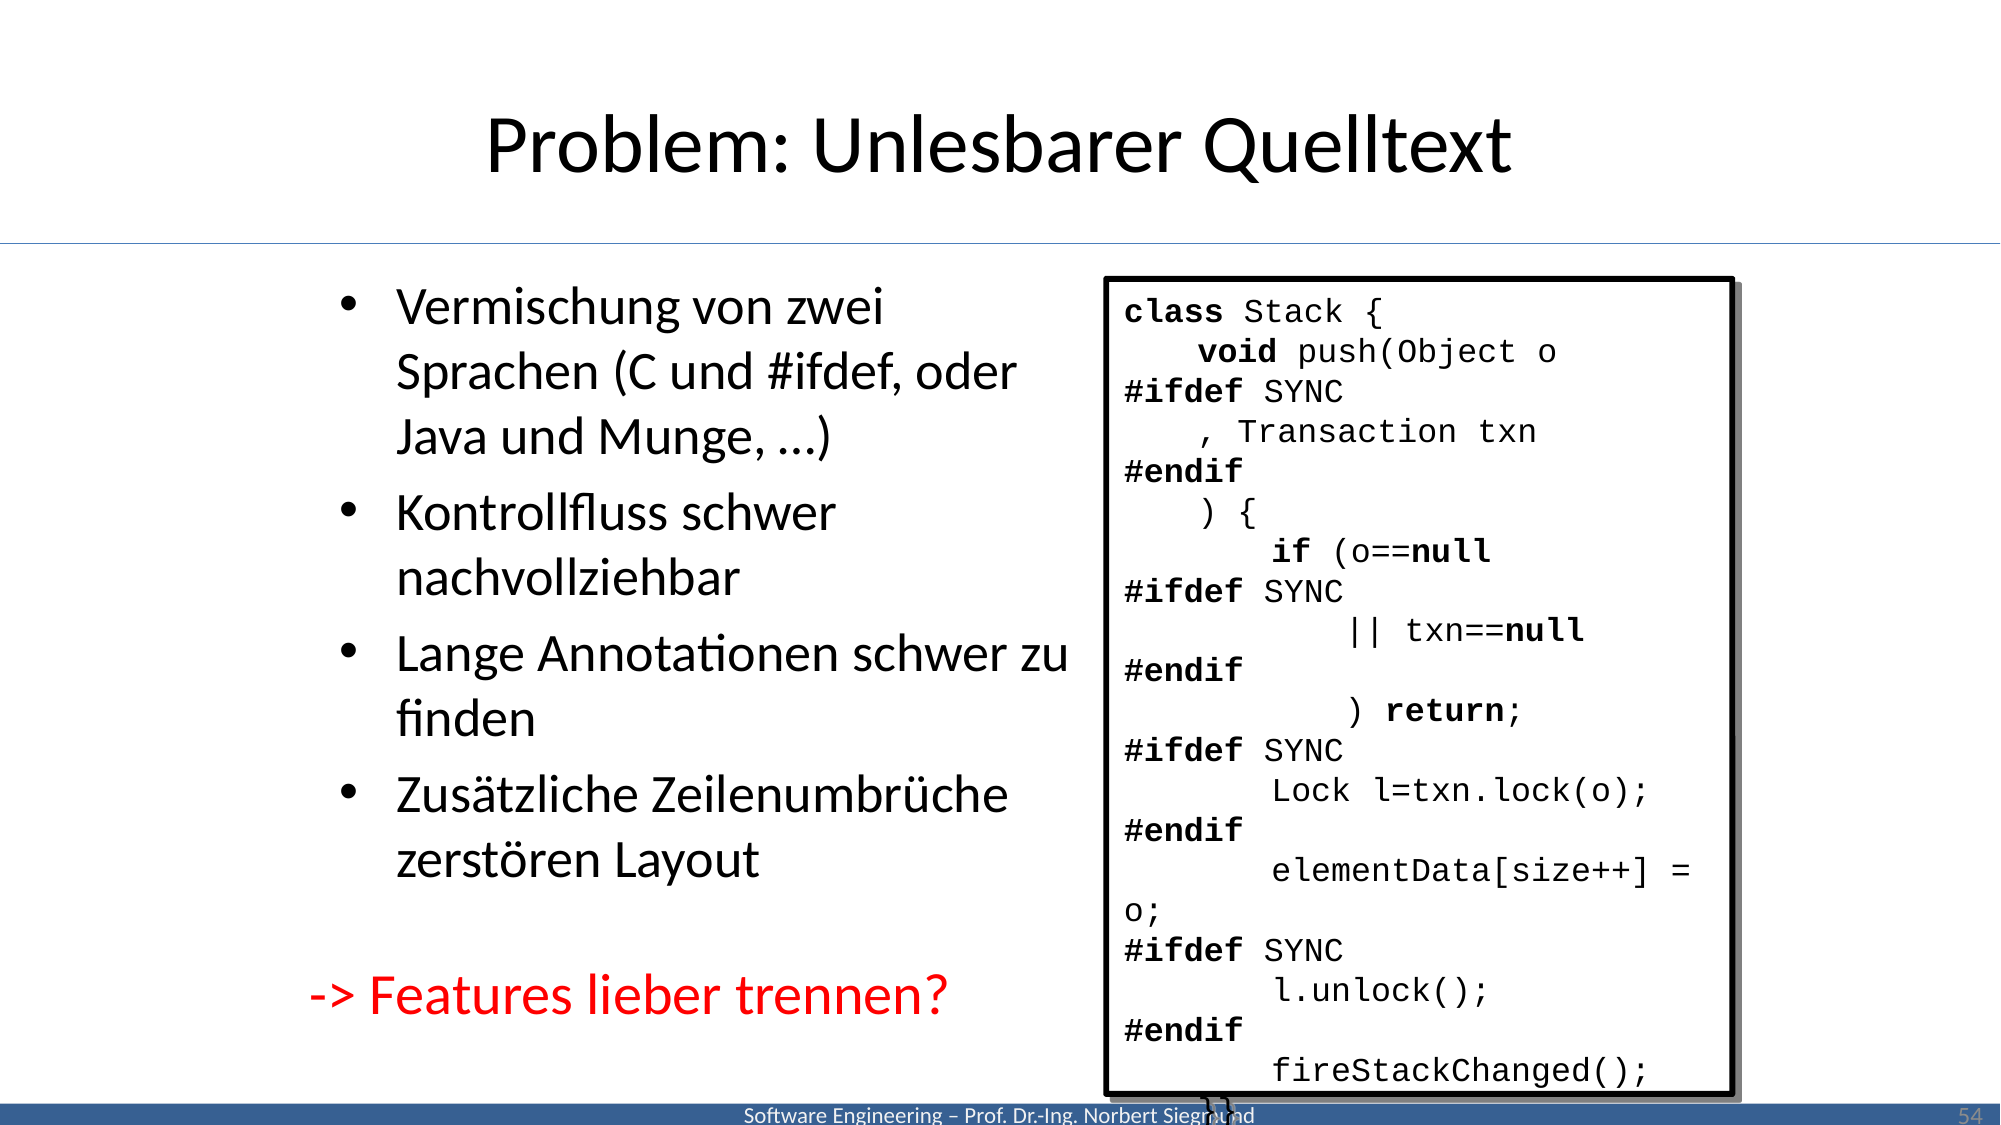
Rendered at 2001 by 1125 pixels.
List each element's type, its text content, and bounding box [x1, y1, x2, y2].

text_box class Stack { void push(Object o #ifdef SYNC , Transaction txn #endif ) { if (o==null #ifdef SYNC || txn==null #endif ) return; #ifdef SYNC Lock l=txn.lock(o); #endif elementData[size++] = o; #ifdef SYNC l.unlock(); #endif fireStackChanged(); }} [1106, 278, 1733, 1094]
text_box -> Features lieber trennen? [295, 949, 966, 1034]
list Vermischung von zwei Sprachen (C und #ifdef, oder Java und Munge, …) Kontrollfluss schwer nachvollziehbar Lange Annotationen schwer zu finden Zusätzliche Zeilenumbrüche zerstören Layout [324, 262, 1090, 1104]
title Problem: Unlesbarer Quelltext [99, 45, 1900, 233]
slide_number 54 [1531, 1084, 1999, 1125]
